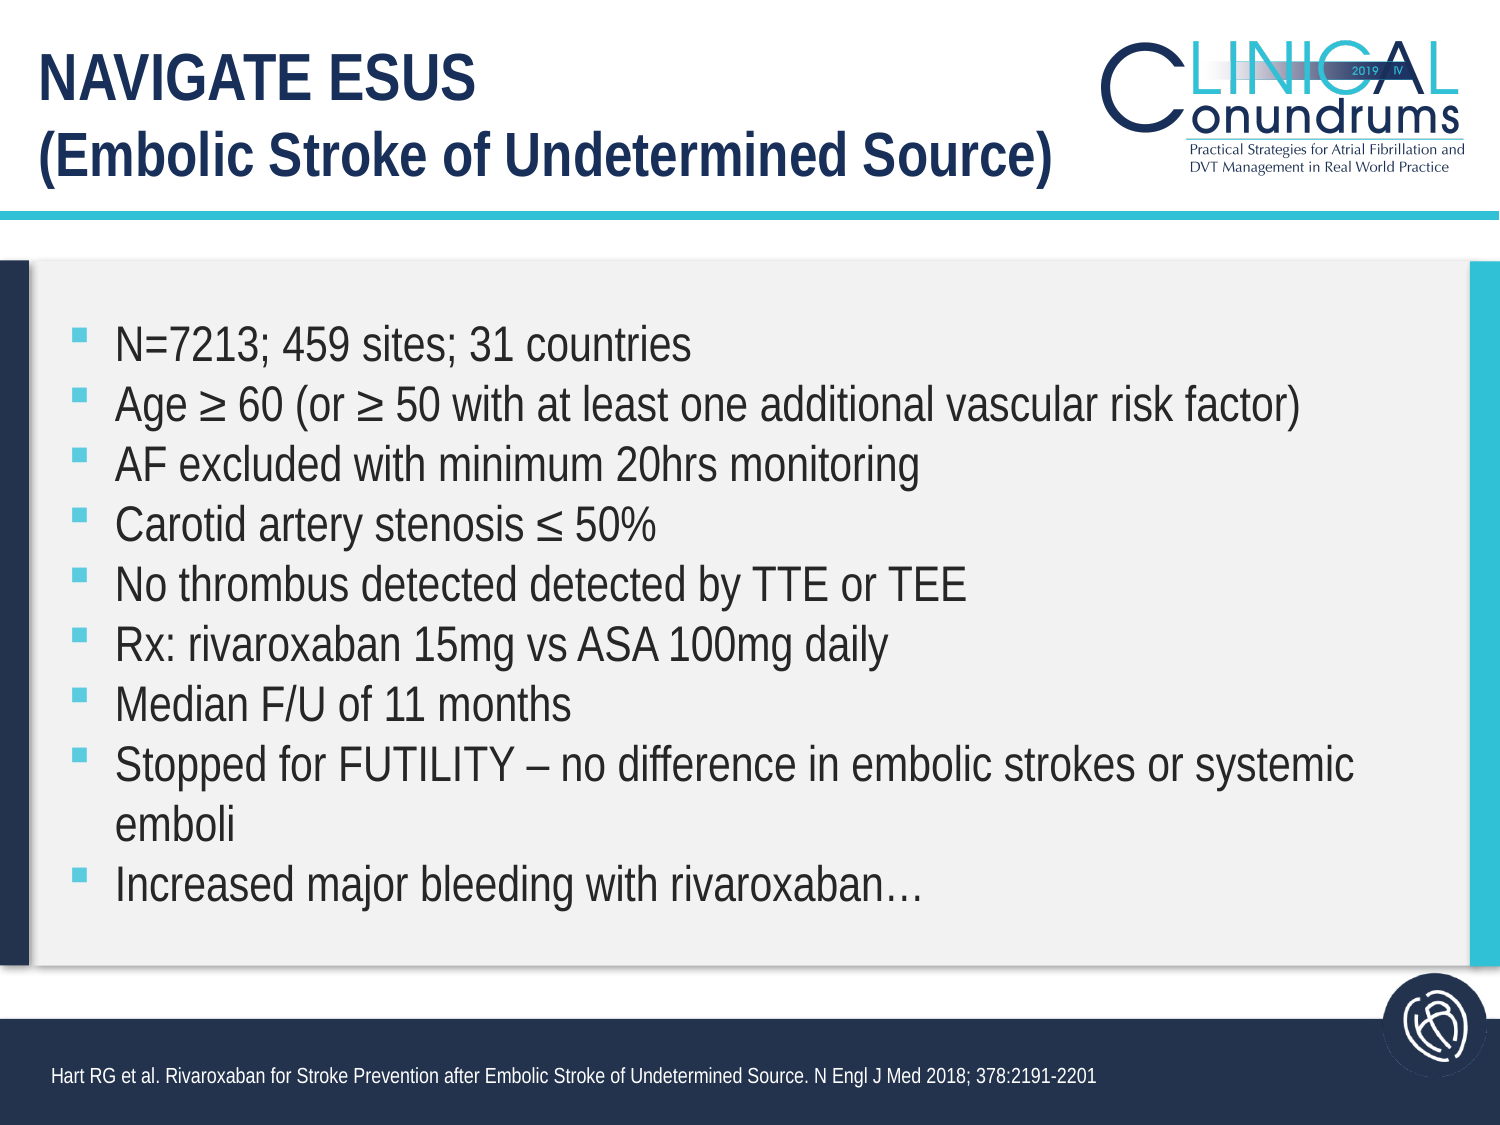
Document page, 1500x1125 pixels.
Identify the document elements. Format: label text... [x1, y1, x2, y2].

text_box [35, 260, 1472, 966]
text_box [1469, 261, 1500, 967]
text_box N=7213; 459 sites; 31 countries Age ≥ 60 (or ≥ 50 with at least one additional vascular risk factor) AF excluded with minimum 20hrs monitoring Carotid artery stenosis ≤ 50% No thrombus detected detected by TTE or TEE Rx: rivaroxaban 15mg vs ASA 100mg daily Median F/U of 11 months Stopped for FUTILITY – no difference in embolic strokes or systemic emboli Increased major bleeding with rivaroxaban… [53, 303, 1452, 919]
picture [1097, 29, 1474, 178]
text_box [0, 1018, 1500, 1125]
text_box NAVIGATE ESUS (Embolic Stroke of Undetermined Source) [24, 26, 1141, 196]
text_box Hart RG et al. Rivaroxaban for Stroke Prevention after Embolic Stroke of Undetermined Source. N Engl J Med 2018; 378:2191-2201 [36, 1054, 1141, 1096]
picture [1374, 965, 1493, 1084]
text_box [0, 260, 29, 966]
